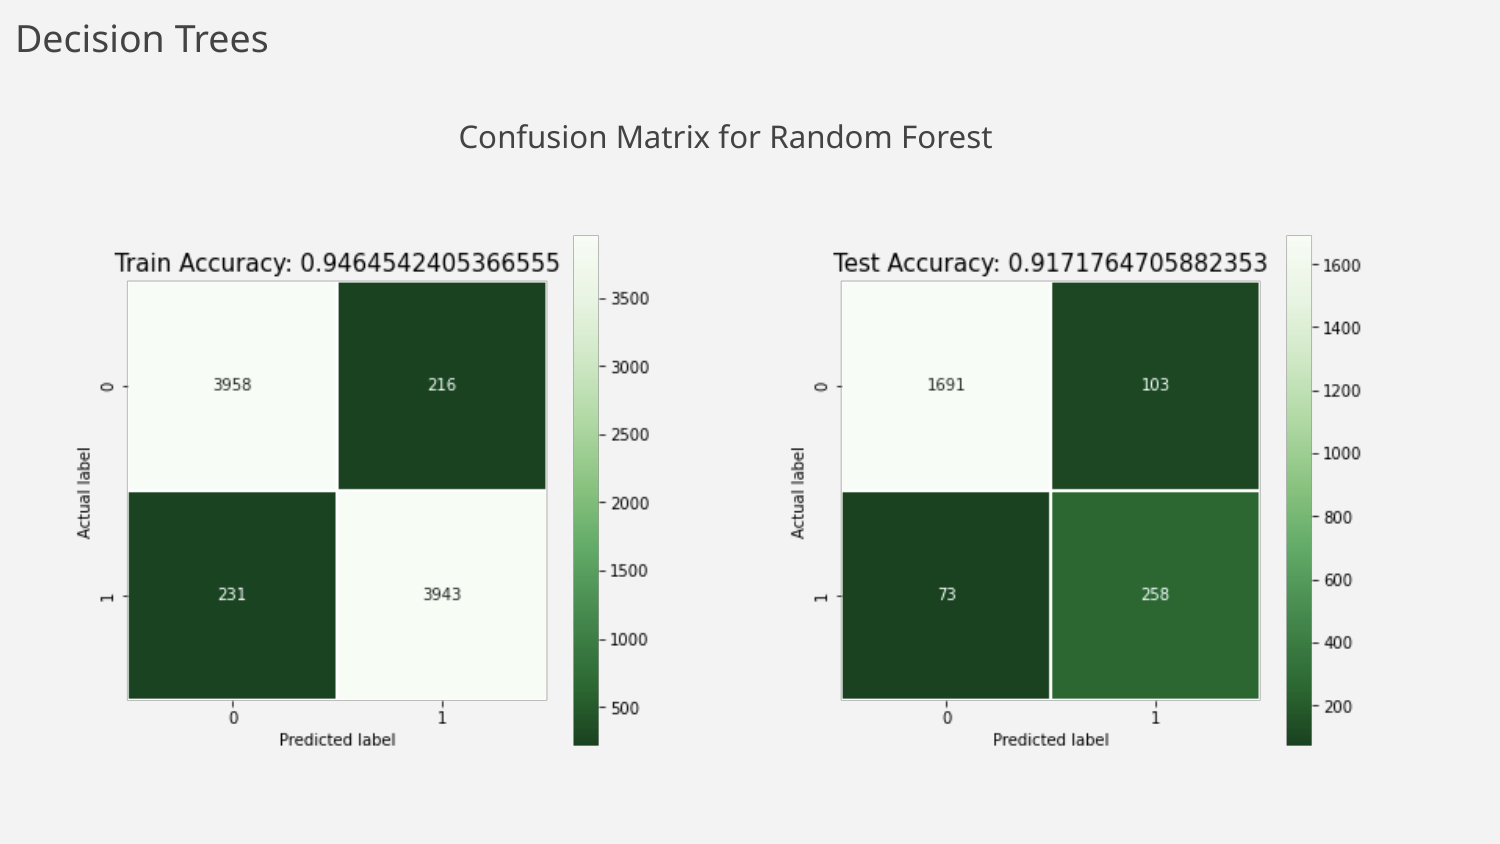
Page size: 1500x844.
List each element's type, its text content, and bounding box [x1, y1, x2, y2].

picture [68, 224, 660, 760]
title Decision Trees [0, 0, 436, 82]
picture [781, 224, 1373, 760]
title Confusion Matrix for Random Forest [97, 102, 1362, 176]
